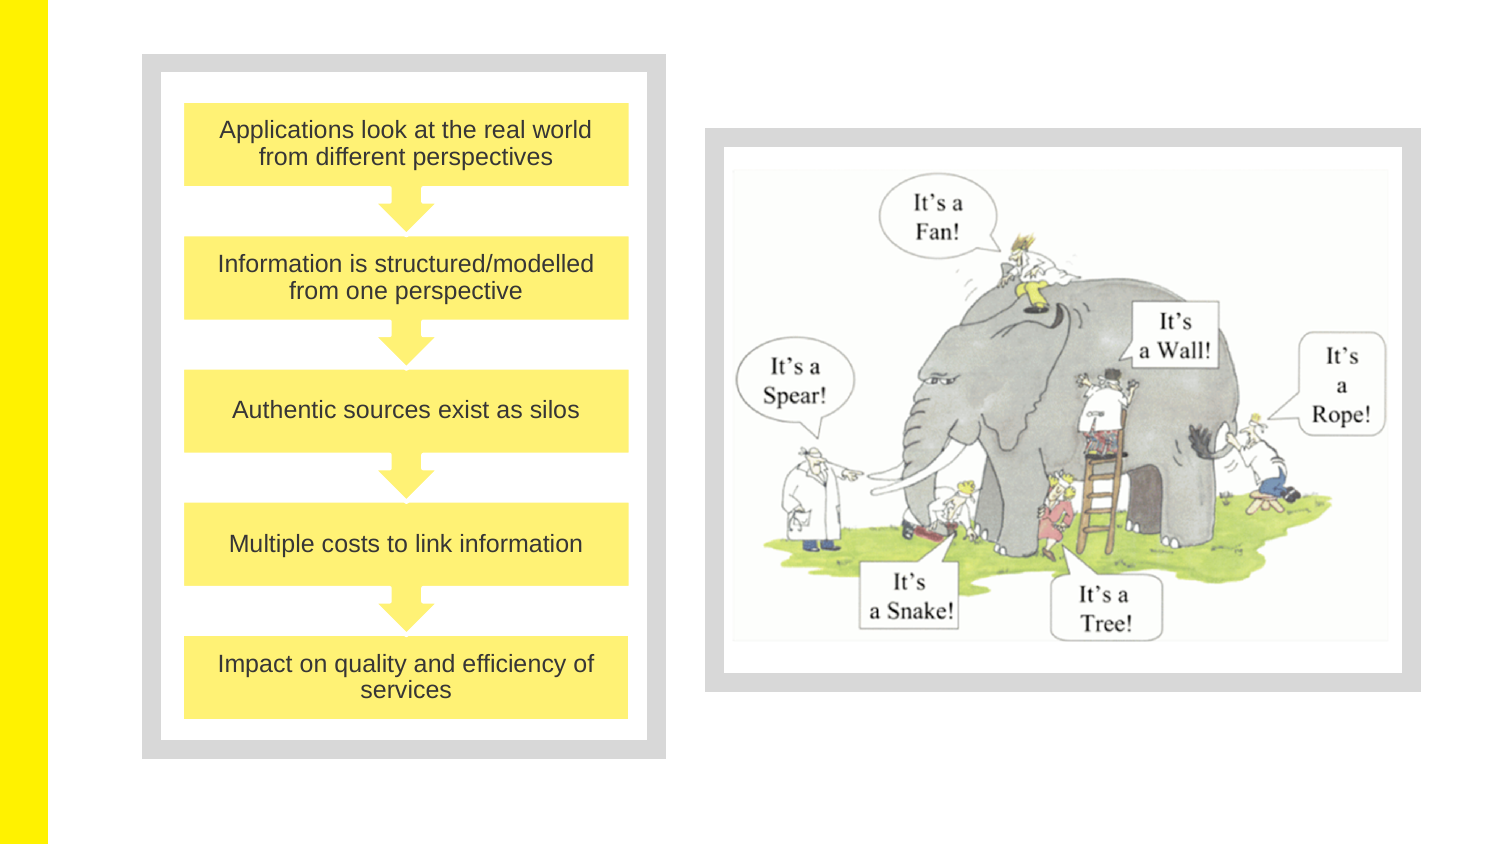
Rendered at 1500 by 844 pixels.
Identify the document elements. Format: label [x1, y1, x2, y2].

text_box [181, 100, 631, 722]
text_box [97, 679, 370, 830]
text_box [151, 63, 657, 750]
picture [723, 146, 1403, 674]
